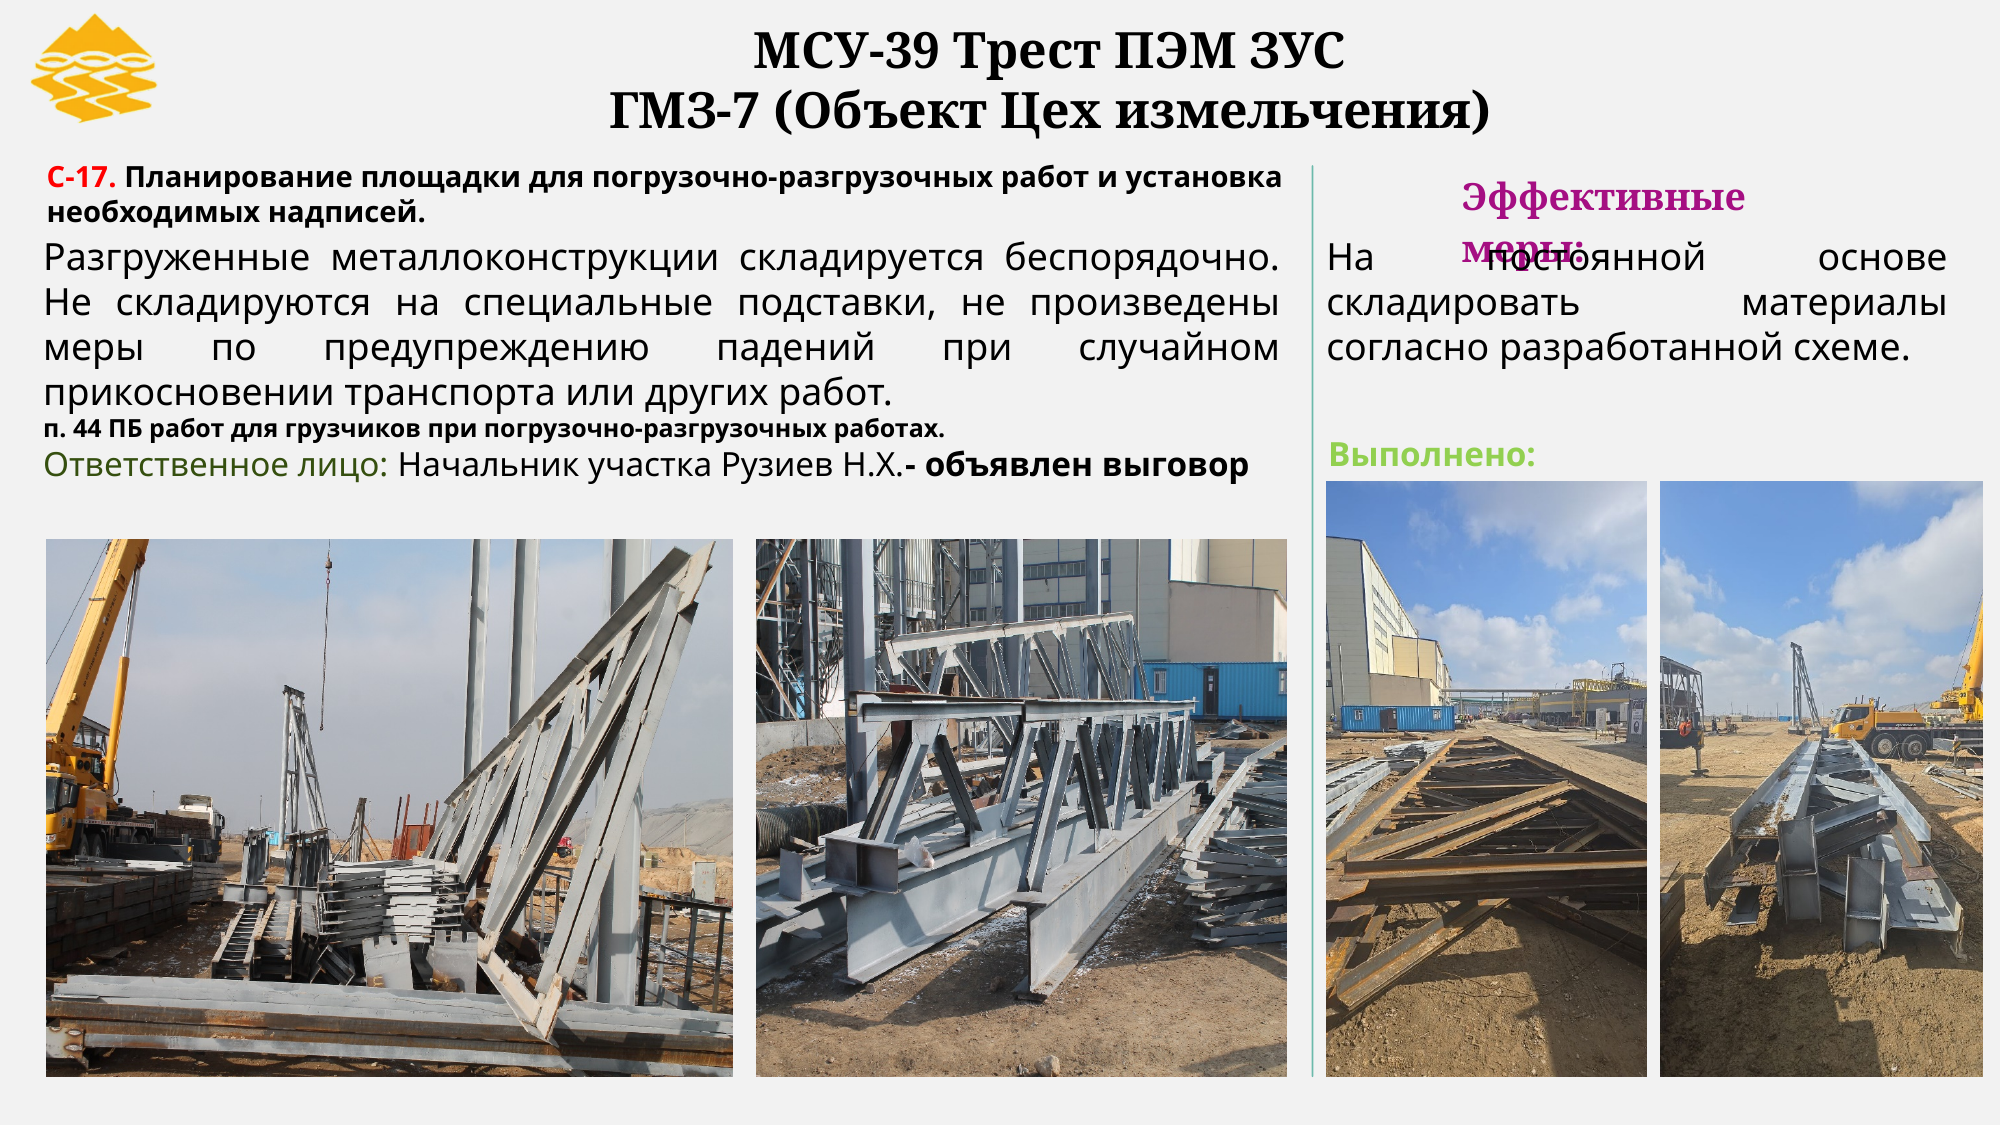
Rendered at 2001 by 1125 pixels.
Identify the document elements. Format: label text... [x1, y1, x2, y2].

text_box МСУ-39 Трест ПЭМ ЗУС ГМЗ-7 (Объект Цех измельчения) [156, 10, 1944, 146]
text_box На постоянной основе складировать материалы согласно разработанной схеме. [1313, 225, 1963, 376]
picture [46, 539, 733, 1077]
picture [1325, 481, 1647, 1077]
picture [756, 539, 1287, 1078]
text_box Эффективные меры: [1447, 159, 1874, 225]
text_box С-17. Планирование площадки для погрузочно-разгрузочных работ и установка необходимых надписей. [31, 150, 1299, 236]
text_box Разгруженные металлоконструкции складируется беспорядочно. Не складируются на специальные подставки, не произведены меры по предупреждению падений при случайном прикосновении транспорта или других работ. п. 44 ПБ работ для грузчиков при погрузочно-разгрузочных работах. Ответственное лицо: Начальник участка Рузиев Н.Х.- объявлен выговор [28, 225, 1296, 530]
text_box Выполнено: [1313, 406, 1945, 481]
picture [1660, 481, 1983, 1077]
picture [16, 0, 186, 137]
